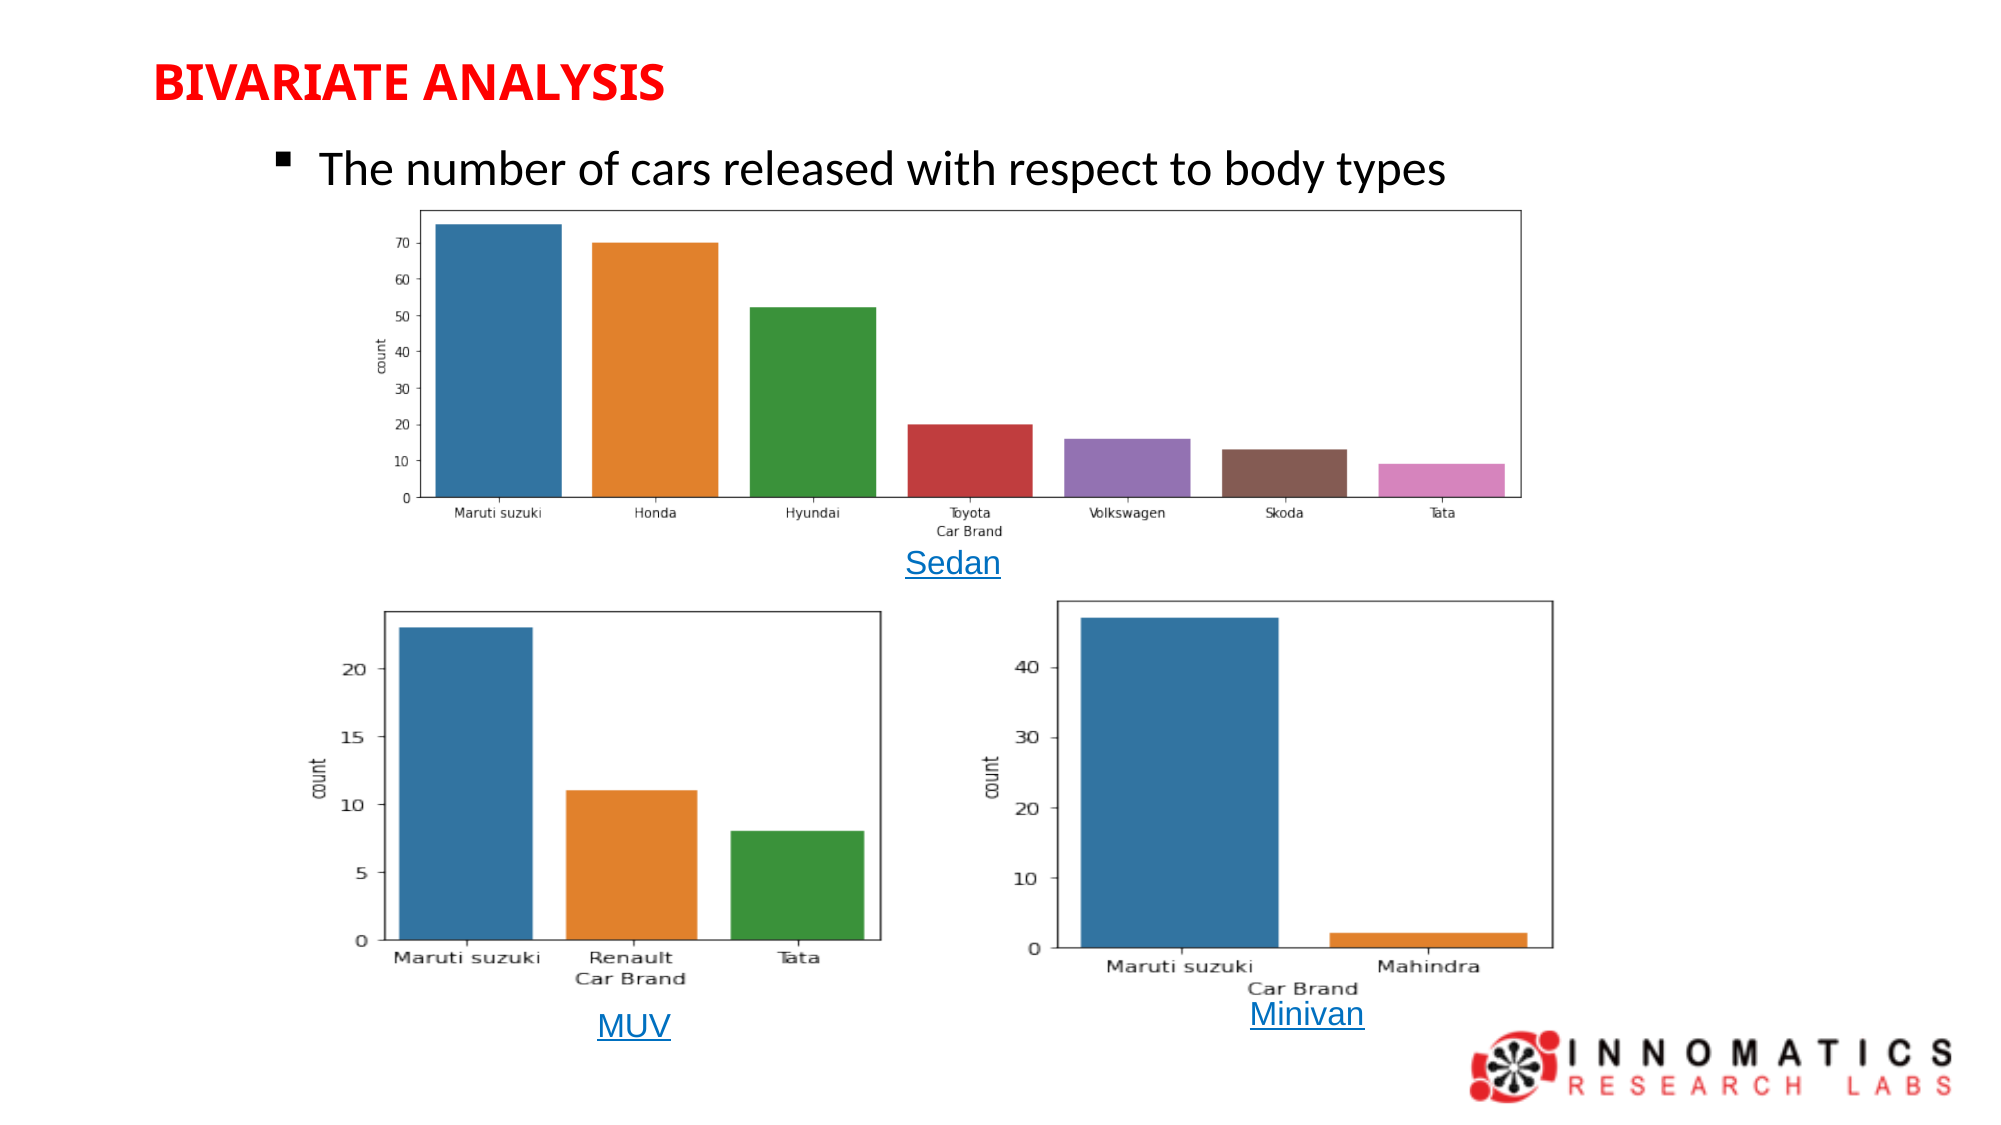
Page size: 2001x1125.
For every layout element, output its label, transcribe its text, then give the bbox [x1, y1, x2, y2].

text_box Sedan [890, 555, 1428, 589]
picture [965, 590, 1568, 1009]
text_box MUV [582, 996, 1120, 1052]
text_box Minivan [1234, 985, 1772, 1040]
text_box The number of cars released with respect to body types [257, 128, 1983, 203]
picture [293, 602, 896, 997]
picture [365, 202, 1530, 548]
picture [1445, 1014, 1975, 1125]
title BIVARIATE ANALYSIS [137, 32, 1863, 136]
